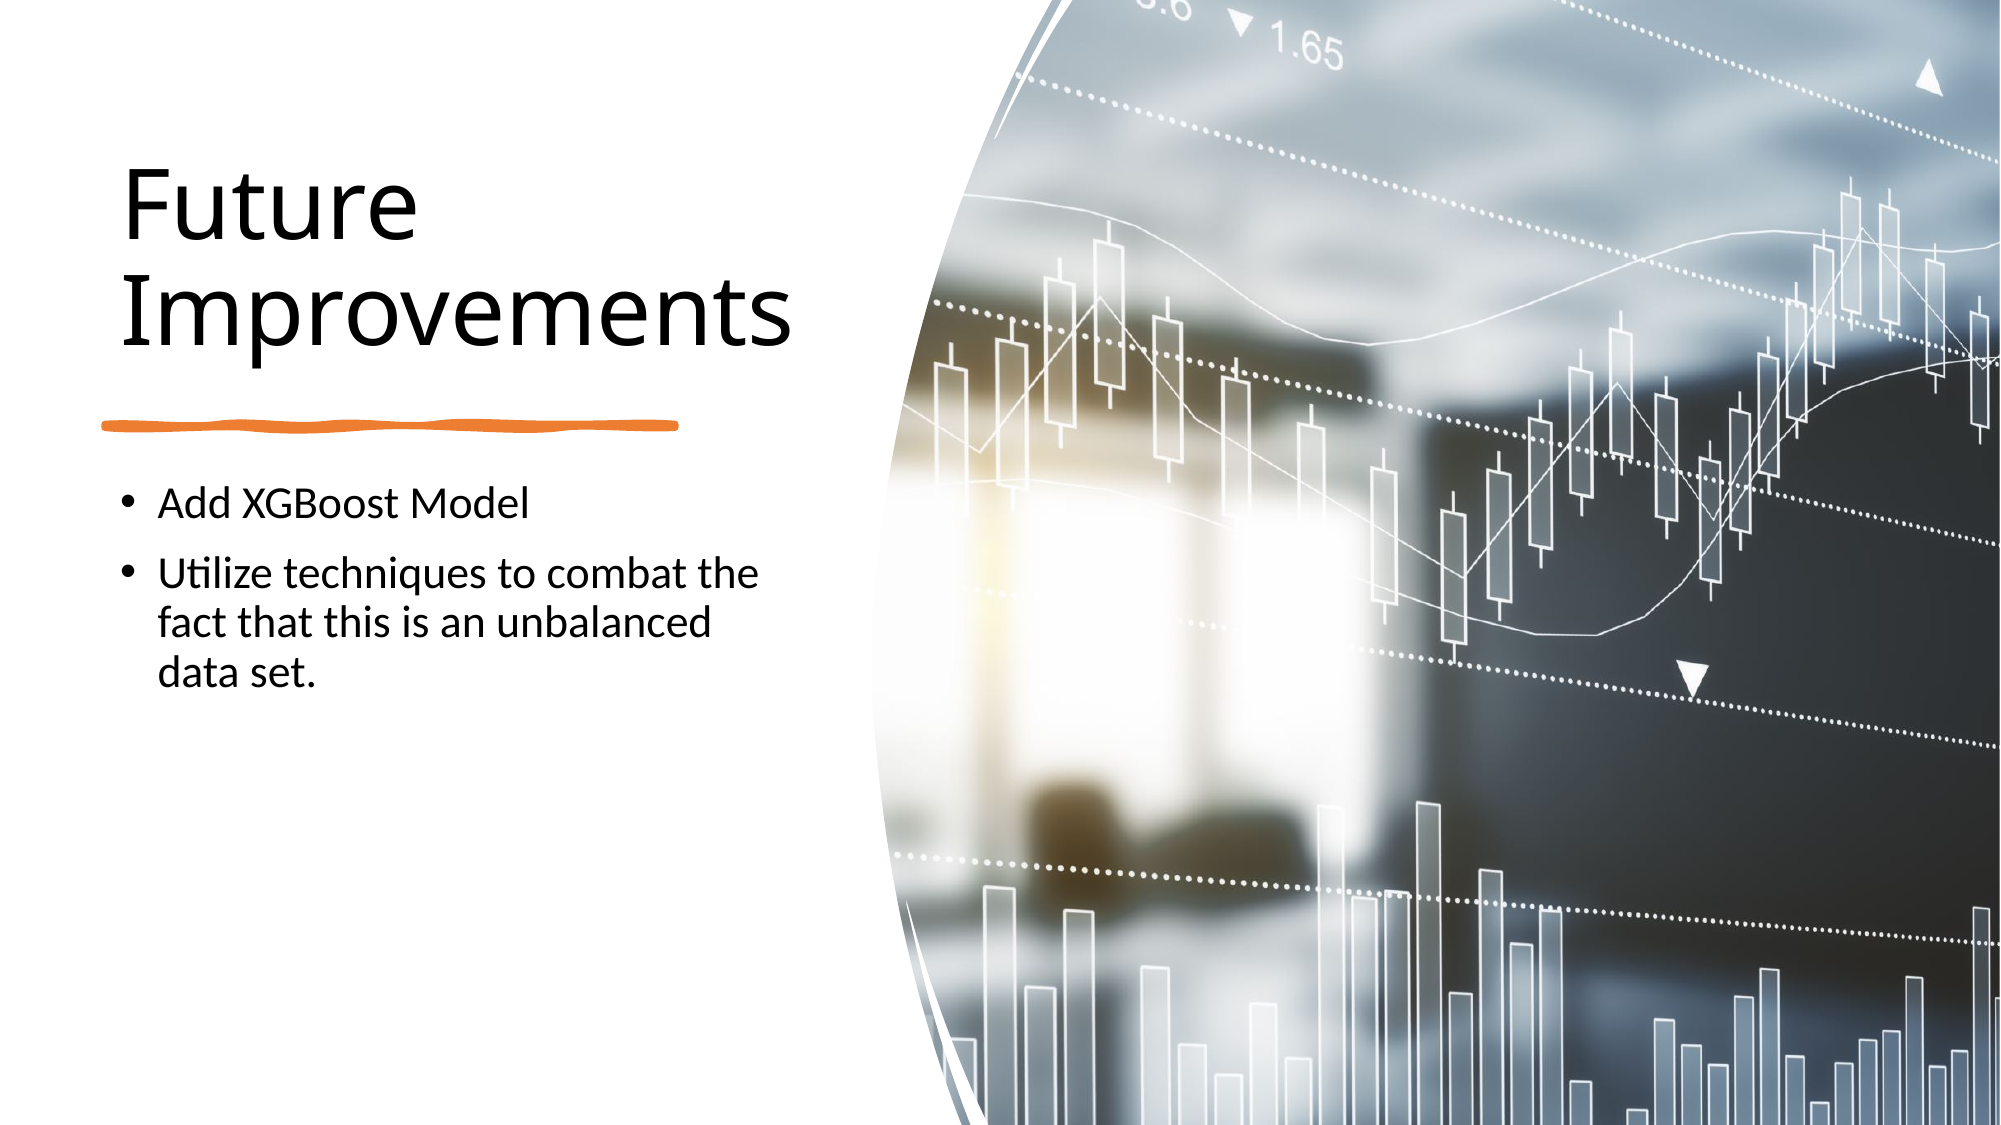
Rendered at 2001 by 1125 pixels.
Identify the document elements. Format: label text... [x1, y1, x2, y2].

text_box [0, 0, 871, 1125]
picture [871, 0, 2000, 1125]
title Future Improvements [105, 53, 822, 375]
text_box [103, 421, 676, 431]
list Add XGBoost Model Utilize techniques to combat the fact that this is an unbalanced data set. [105, 471, 802, 1016]
